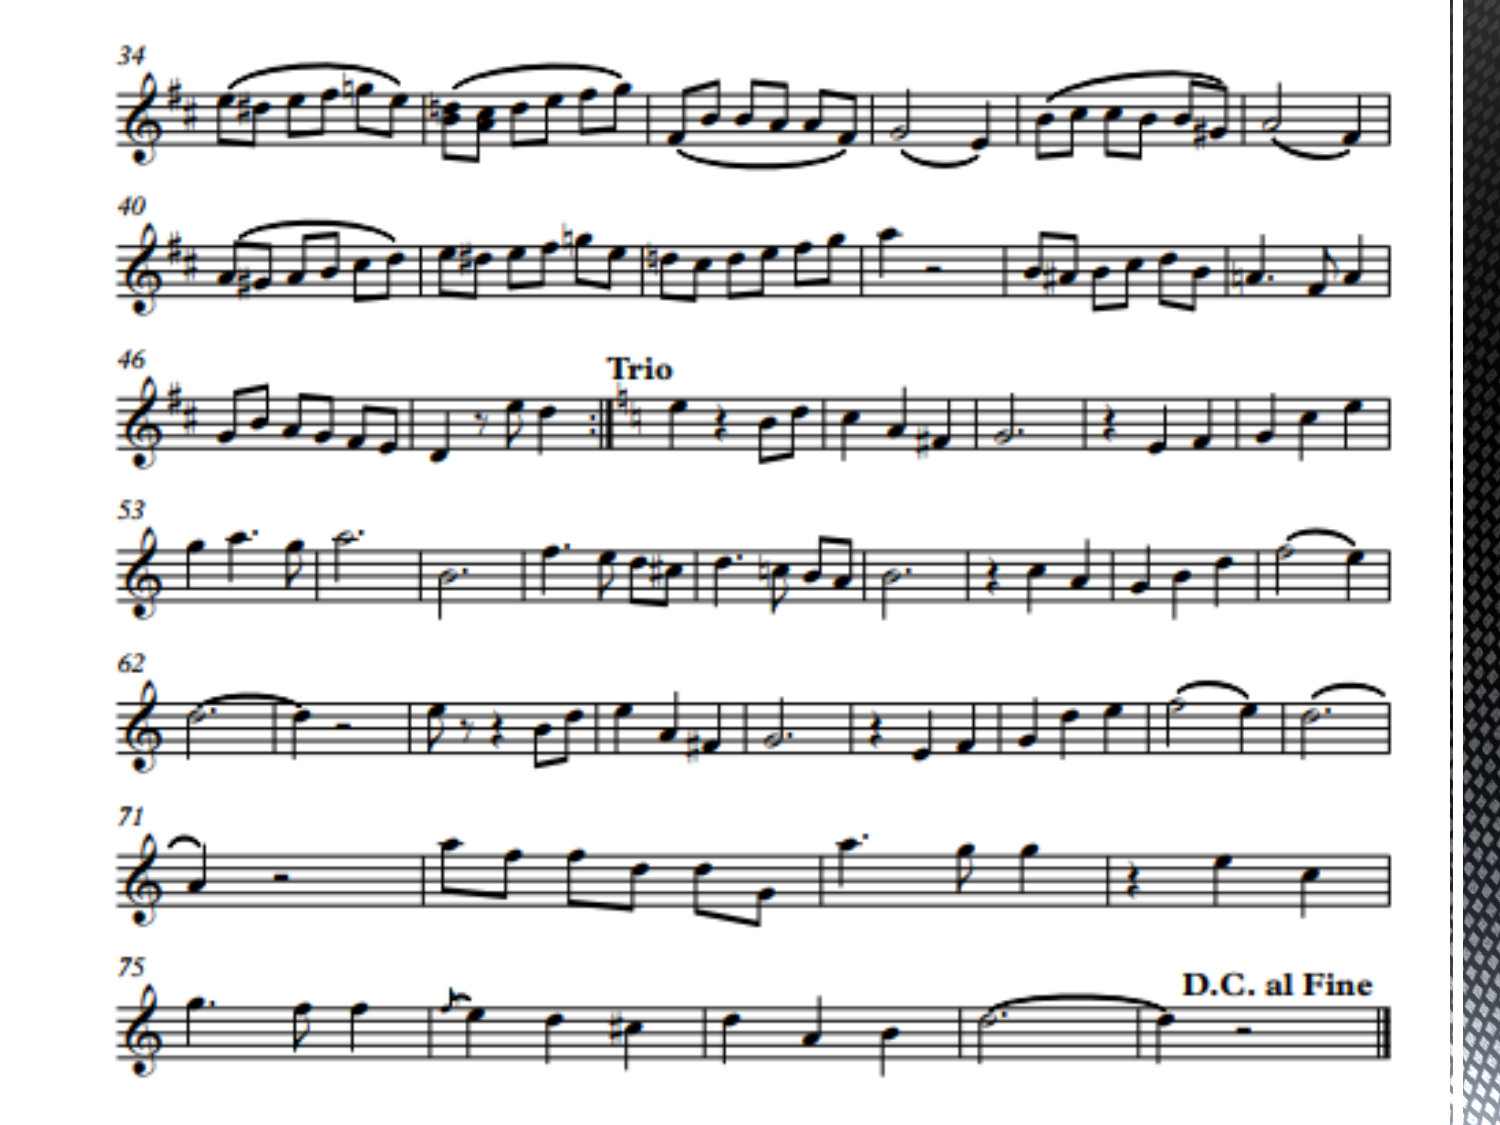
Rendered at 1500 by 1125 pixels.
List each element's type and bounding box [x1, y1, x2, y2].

list [100, 27, 1400, 1092]
picture [1447, 0, 1500, 1125]
